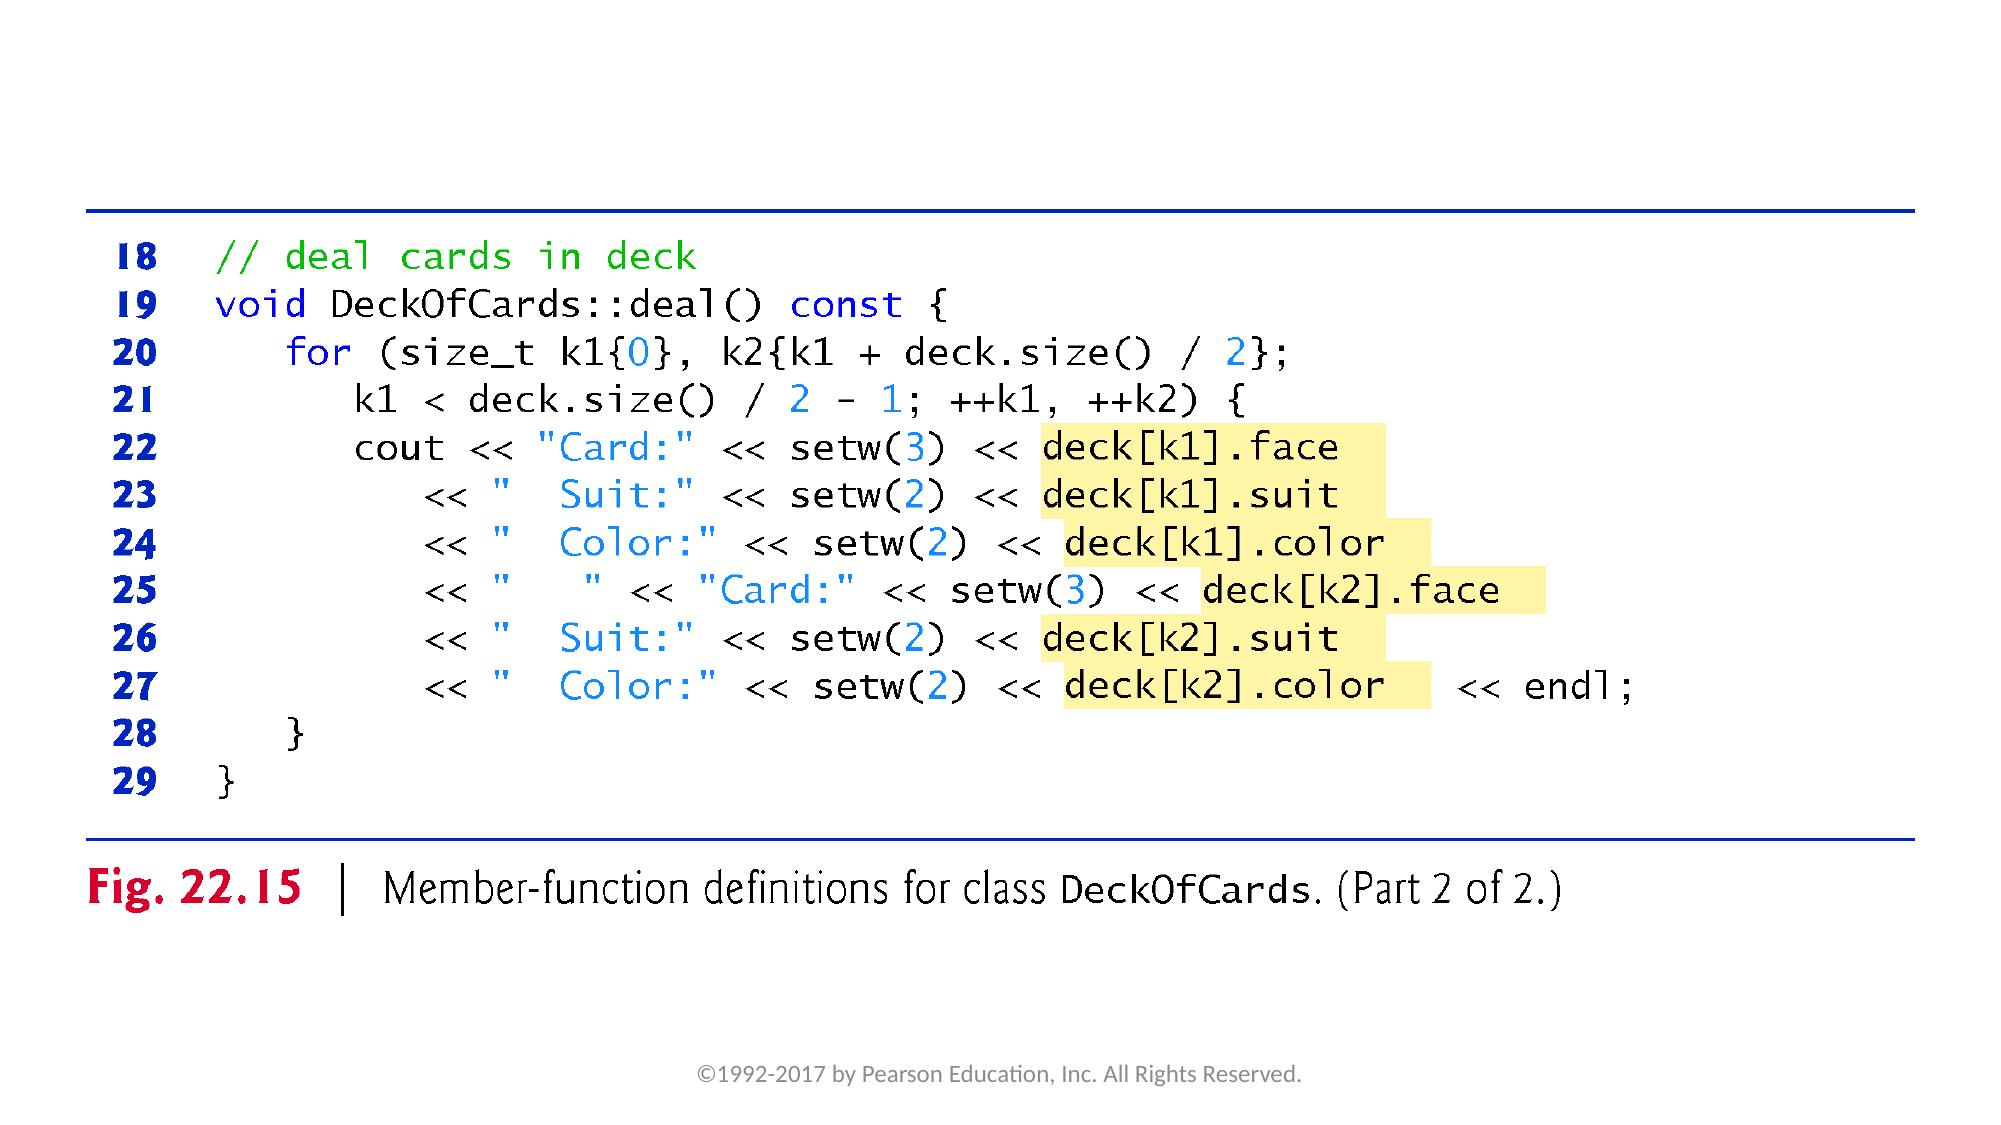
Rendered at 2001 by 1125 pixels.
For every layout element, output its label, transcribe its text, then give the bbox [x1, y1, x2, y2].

footer ©1992-2017 by Pearson Education, Inc. All Rights Reserved. [662, 1042, 1338, 1103]
picture [0, 123, 2000, 1001]
